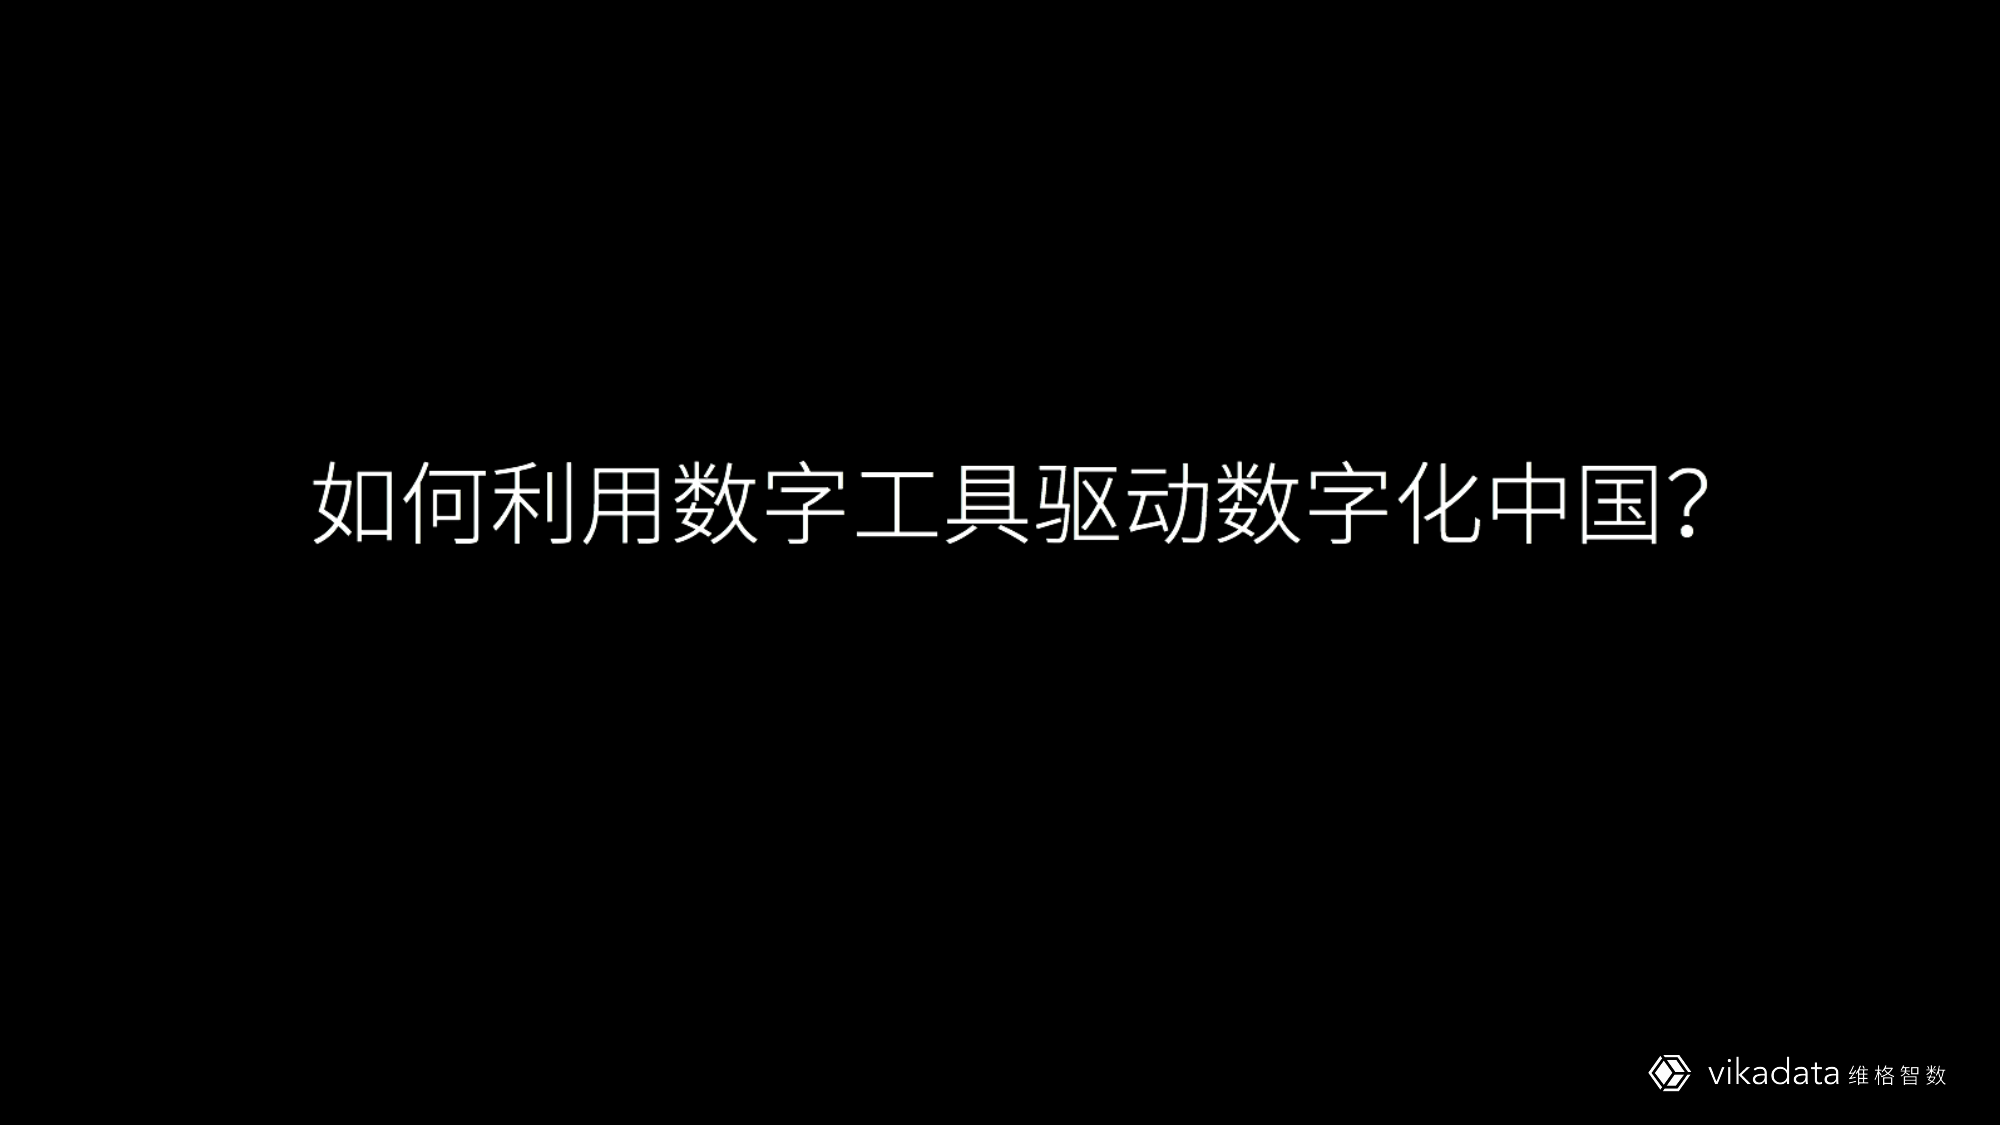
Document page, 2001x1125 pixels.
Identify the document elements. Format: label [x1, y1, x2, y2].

picture [249, 266, 1746, 721]
picture [1627, 1027, 2000, 1118]
